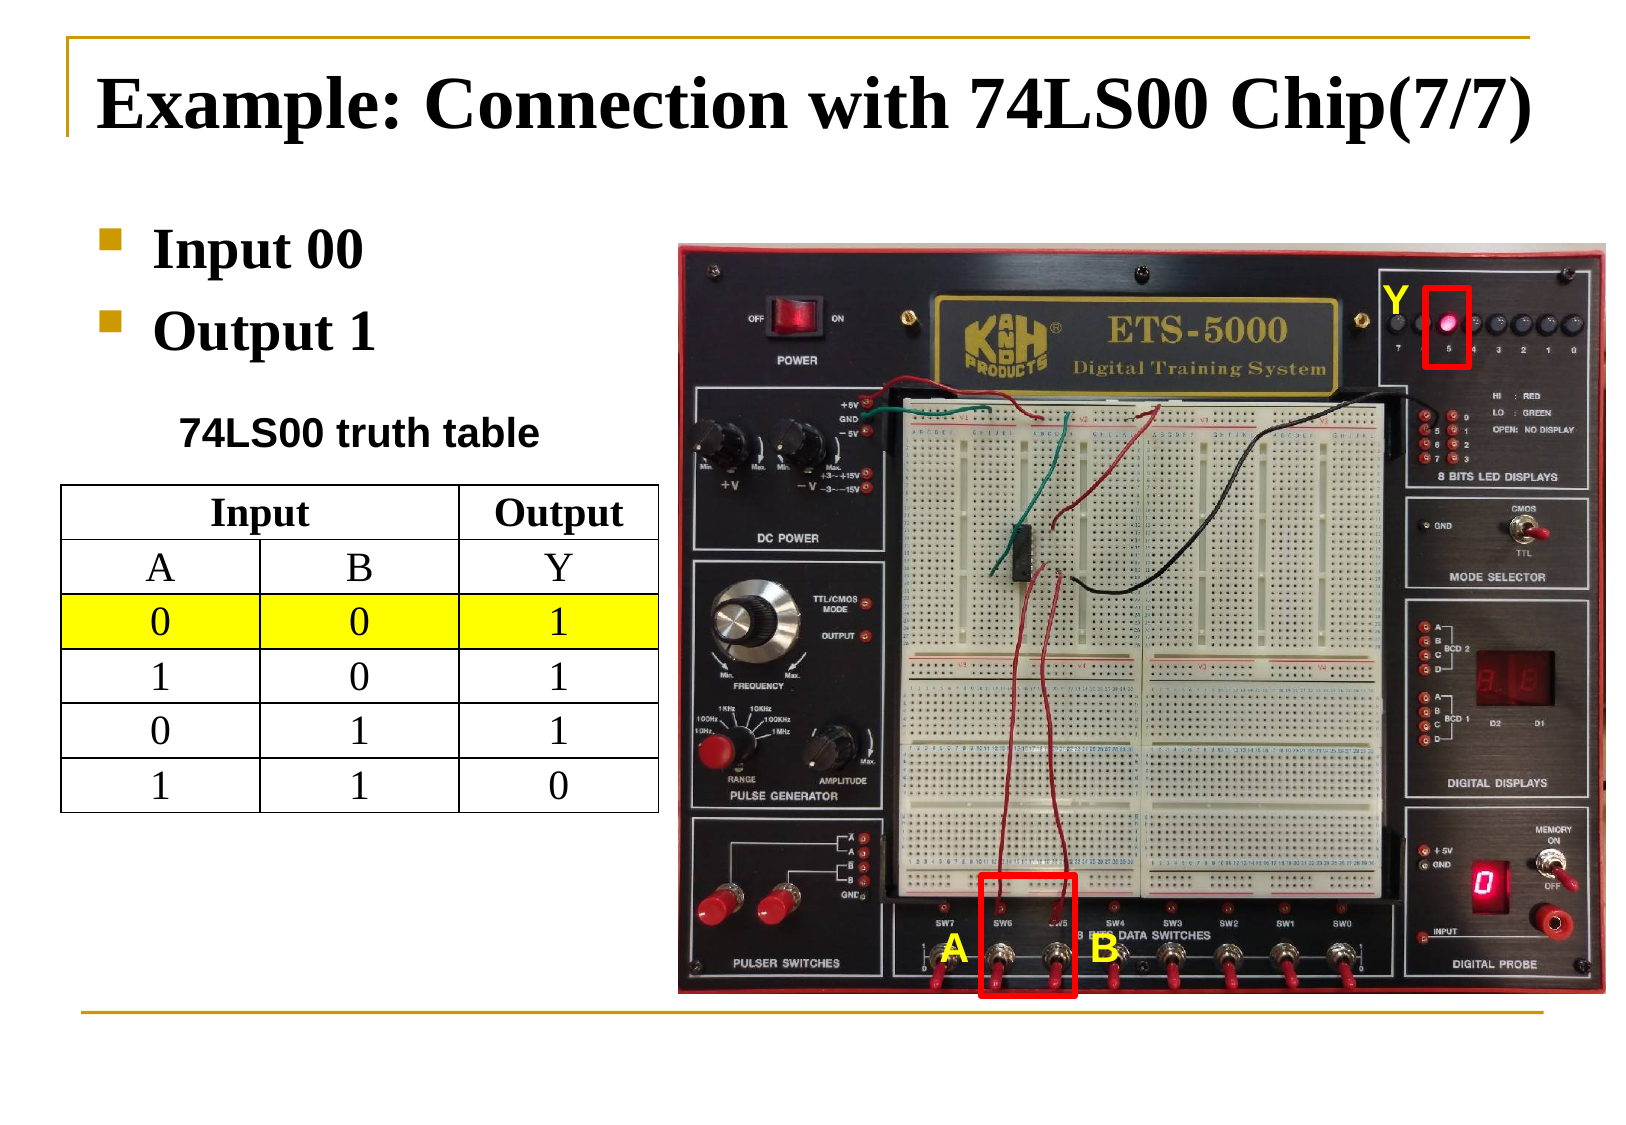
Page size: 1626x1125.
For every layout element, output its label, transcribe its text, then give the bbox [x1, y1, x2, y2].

table_cell Y [460, 540, 658, 593]
table_header Output [460, 486, 658, 539]
table_cell 0 [62, 704, 259, 757]
table_cell B [261, 540, 458, 593]
table_cell 1 [62, 650, 259, 702]
table_cell 0 [261, 595, 458, 648]
table_cell 1 [460, 704, 658, 757]
table_header Input [62, 486, 458, 539]
table_cell 0 [460, 759, 658, 812]
picture [678, 243, 1606, 995]
table_cell 1 [261, 759, 458, 812]
text_box 74LS00 truth table [163, 398, 556, 464]
table_cell 0 [261, 650, 458, 702]
table_cell A [62, 540, 259, 593]
table_cell 1 [460, 650, 658, 702]
table_cell 1 [62, 759, 259, 812]
title Example: Connection with 74LS00 Chip(7/7) [81, 45, 1594, 202]
table_cell 0 [62, 595, 259, 648]
table_cell 1 [261, 704, 458, 757]
table_cell 1 [460, 595, 658, 648]
list Input 00 Output 1 [81, 202, 1594, 952]
